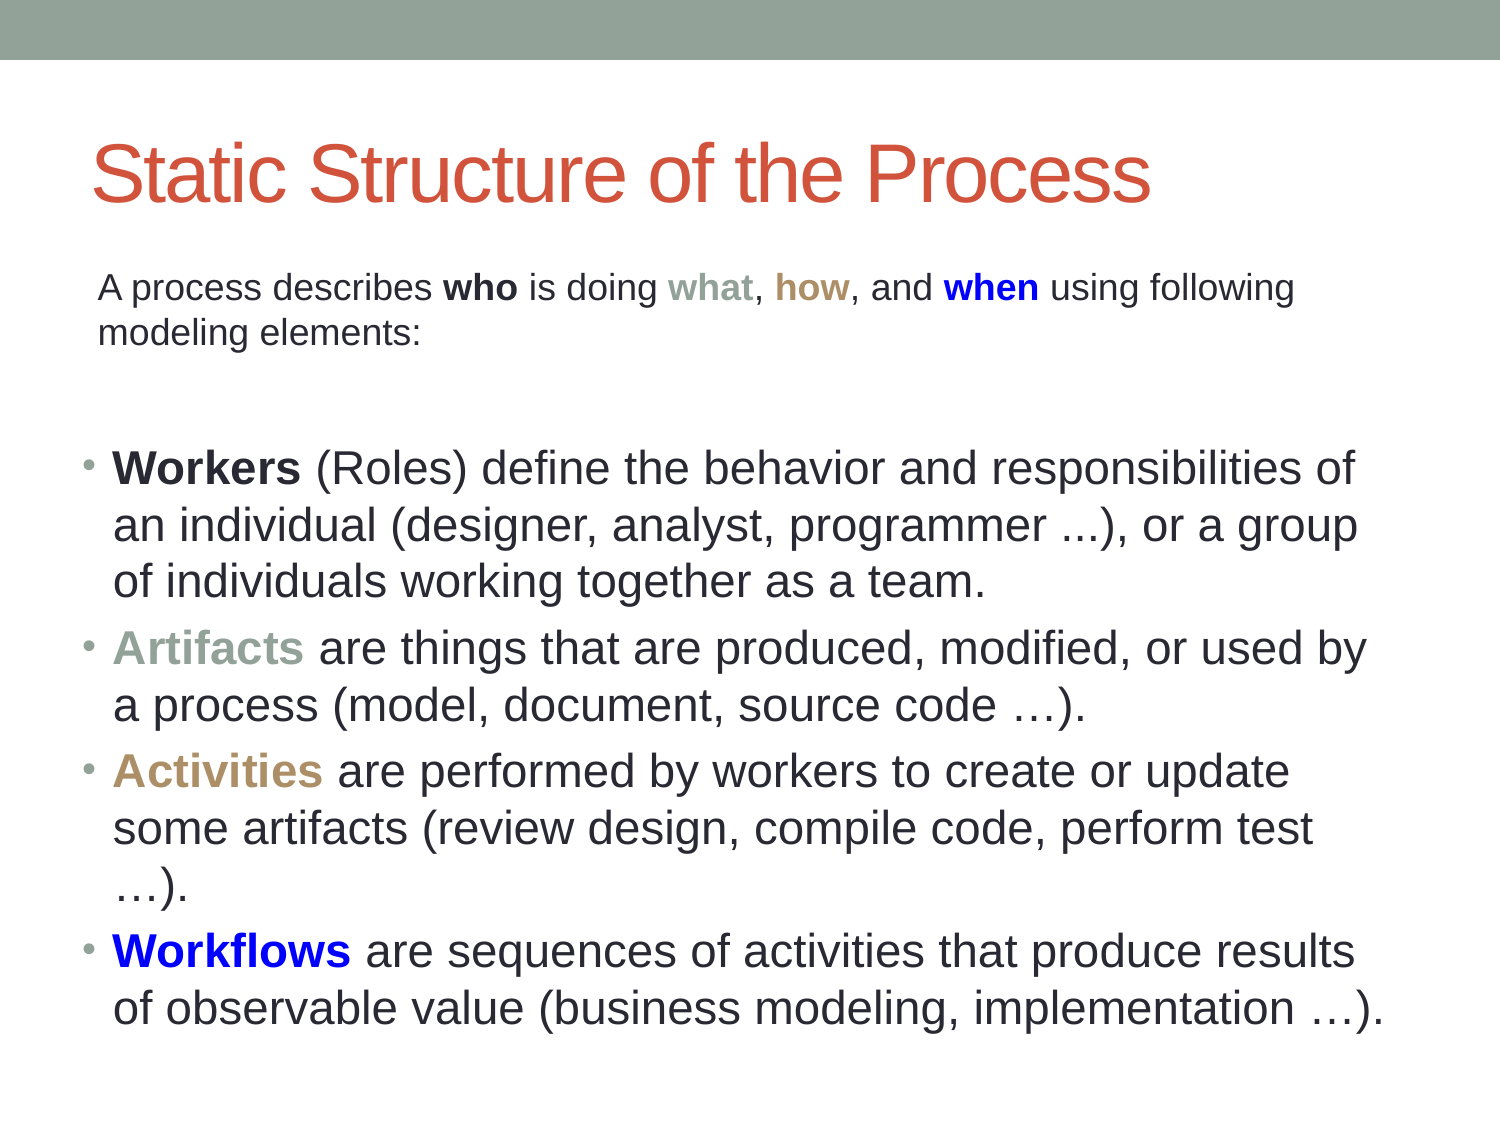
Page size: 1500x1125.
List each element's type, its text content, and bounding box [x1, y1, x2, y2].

text_box A process describes who is doing what, how, and when using following modeling elements: [82, 255, 1438, 361]
list Workers (Roles) define the behavior and responsibilities of an individual (designer, analyst, programmer ...), or a group of individuals working together as a team. Artifacts are things that are produced, modified, or used by a process (model, document, source code …). Activities are performed by workers to create or update some artifacts (review design, compile code, perform test …). Workflows are sequences of activities that produce results of observable value (business modeling, implementation …). [67, 429, 1417, 1074]
title Static Structure of the Process [75, 87, 1425, 250]
